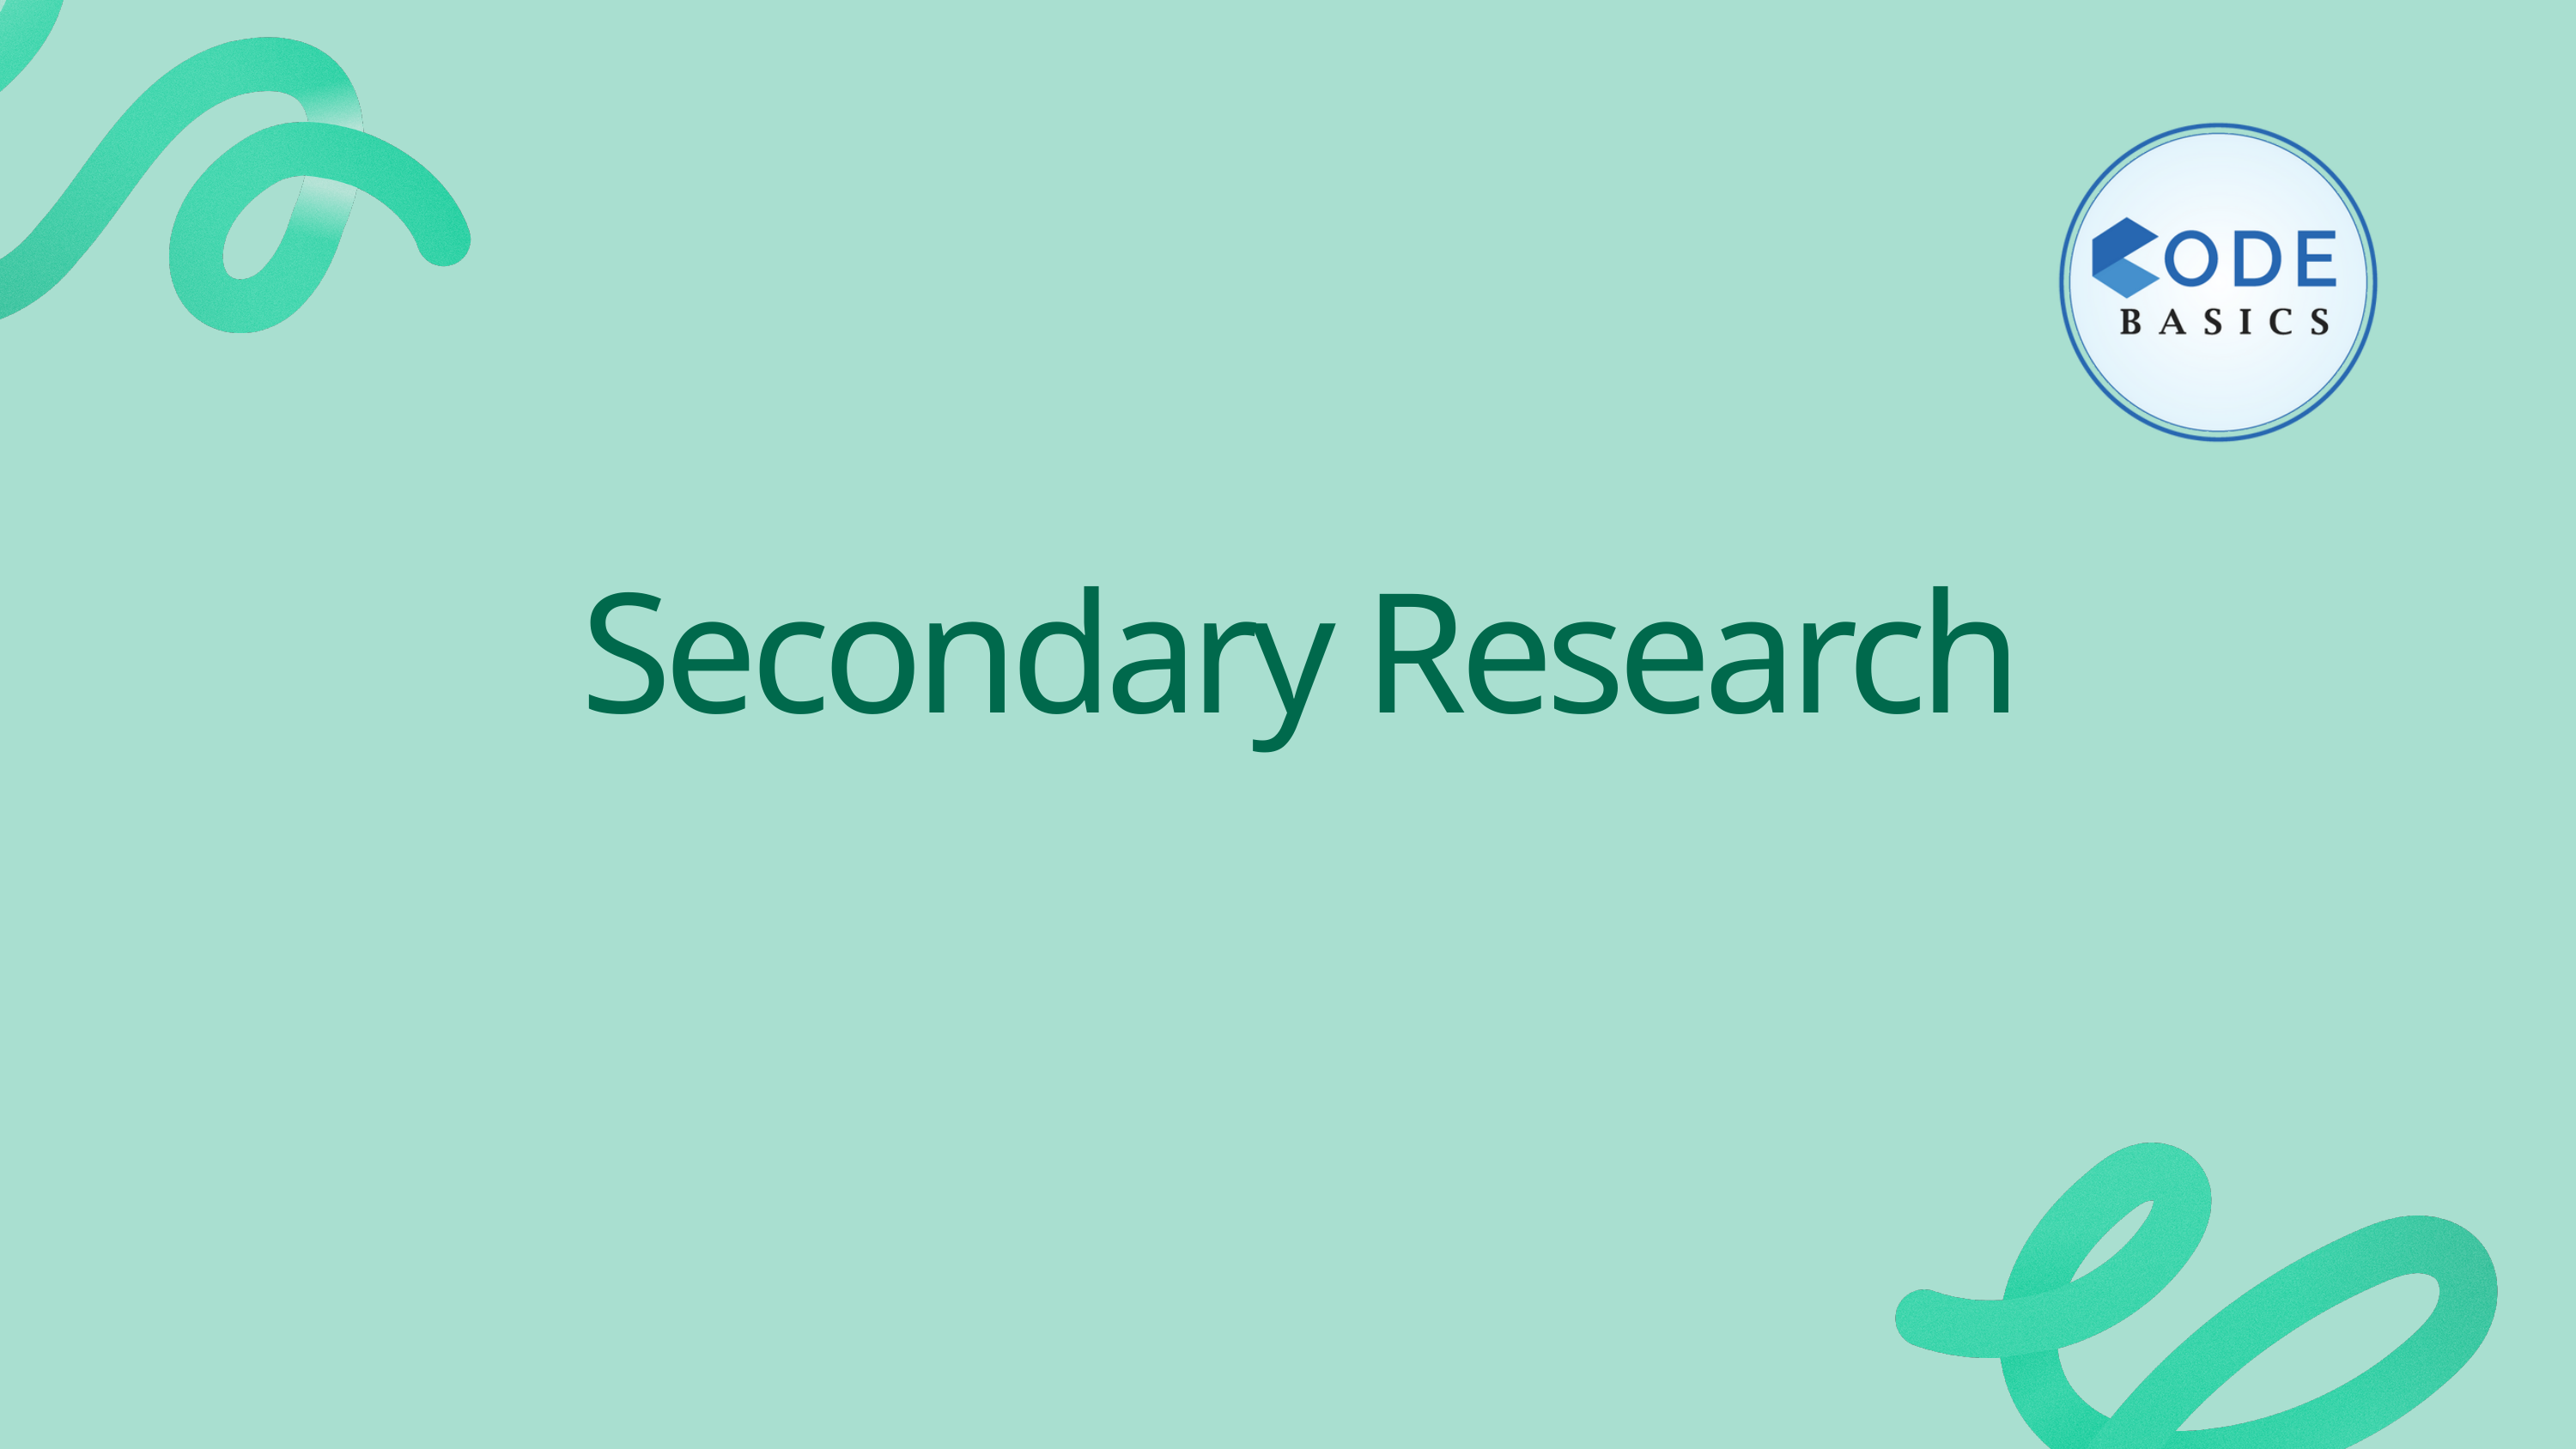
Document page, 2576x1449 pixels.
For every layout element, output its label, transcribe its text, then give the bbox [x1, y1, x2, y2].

text_box Secondary Research [0, 597, 2576, 747]
text_box [0, 0, 474, 333]
text_box [1892, 1138, 2576, 1449]
text_box [2047, 111, 2390, 454]
